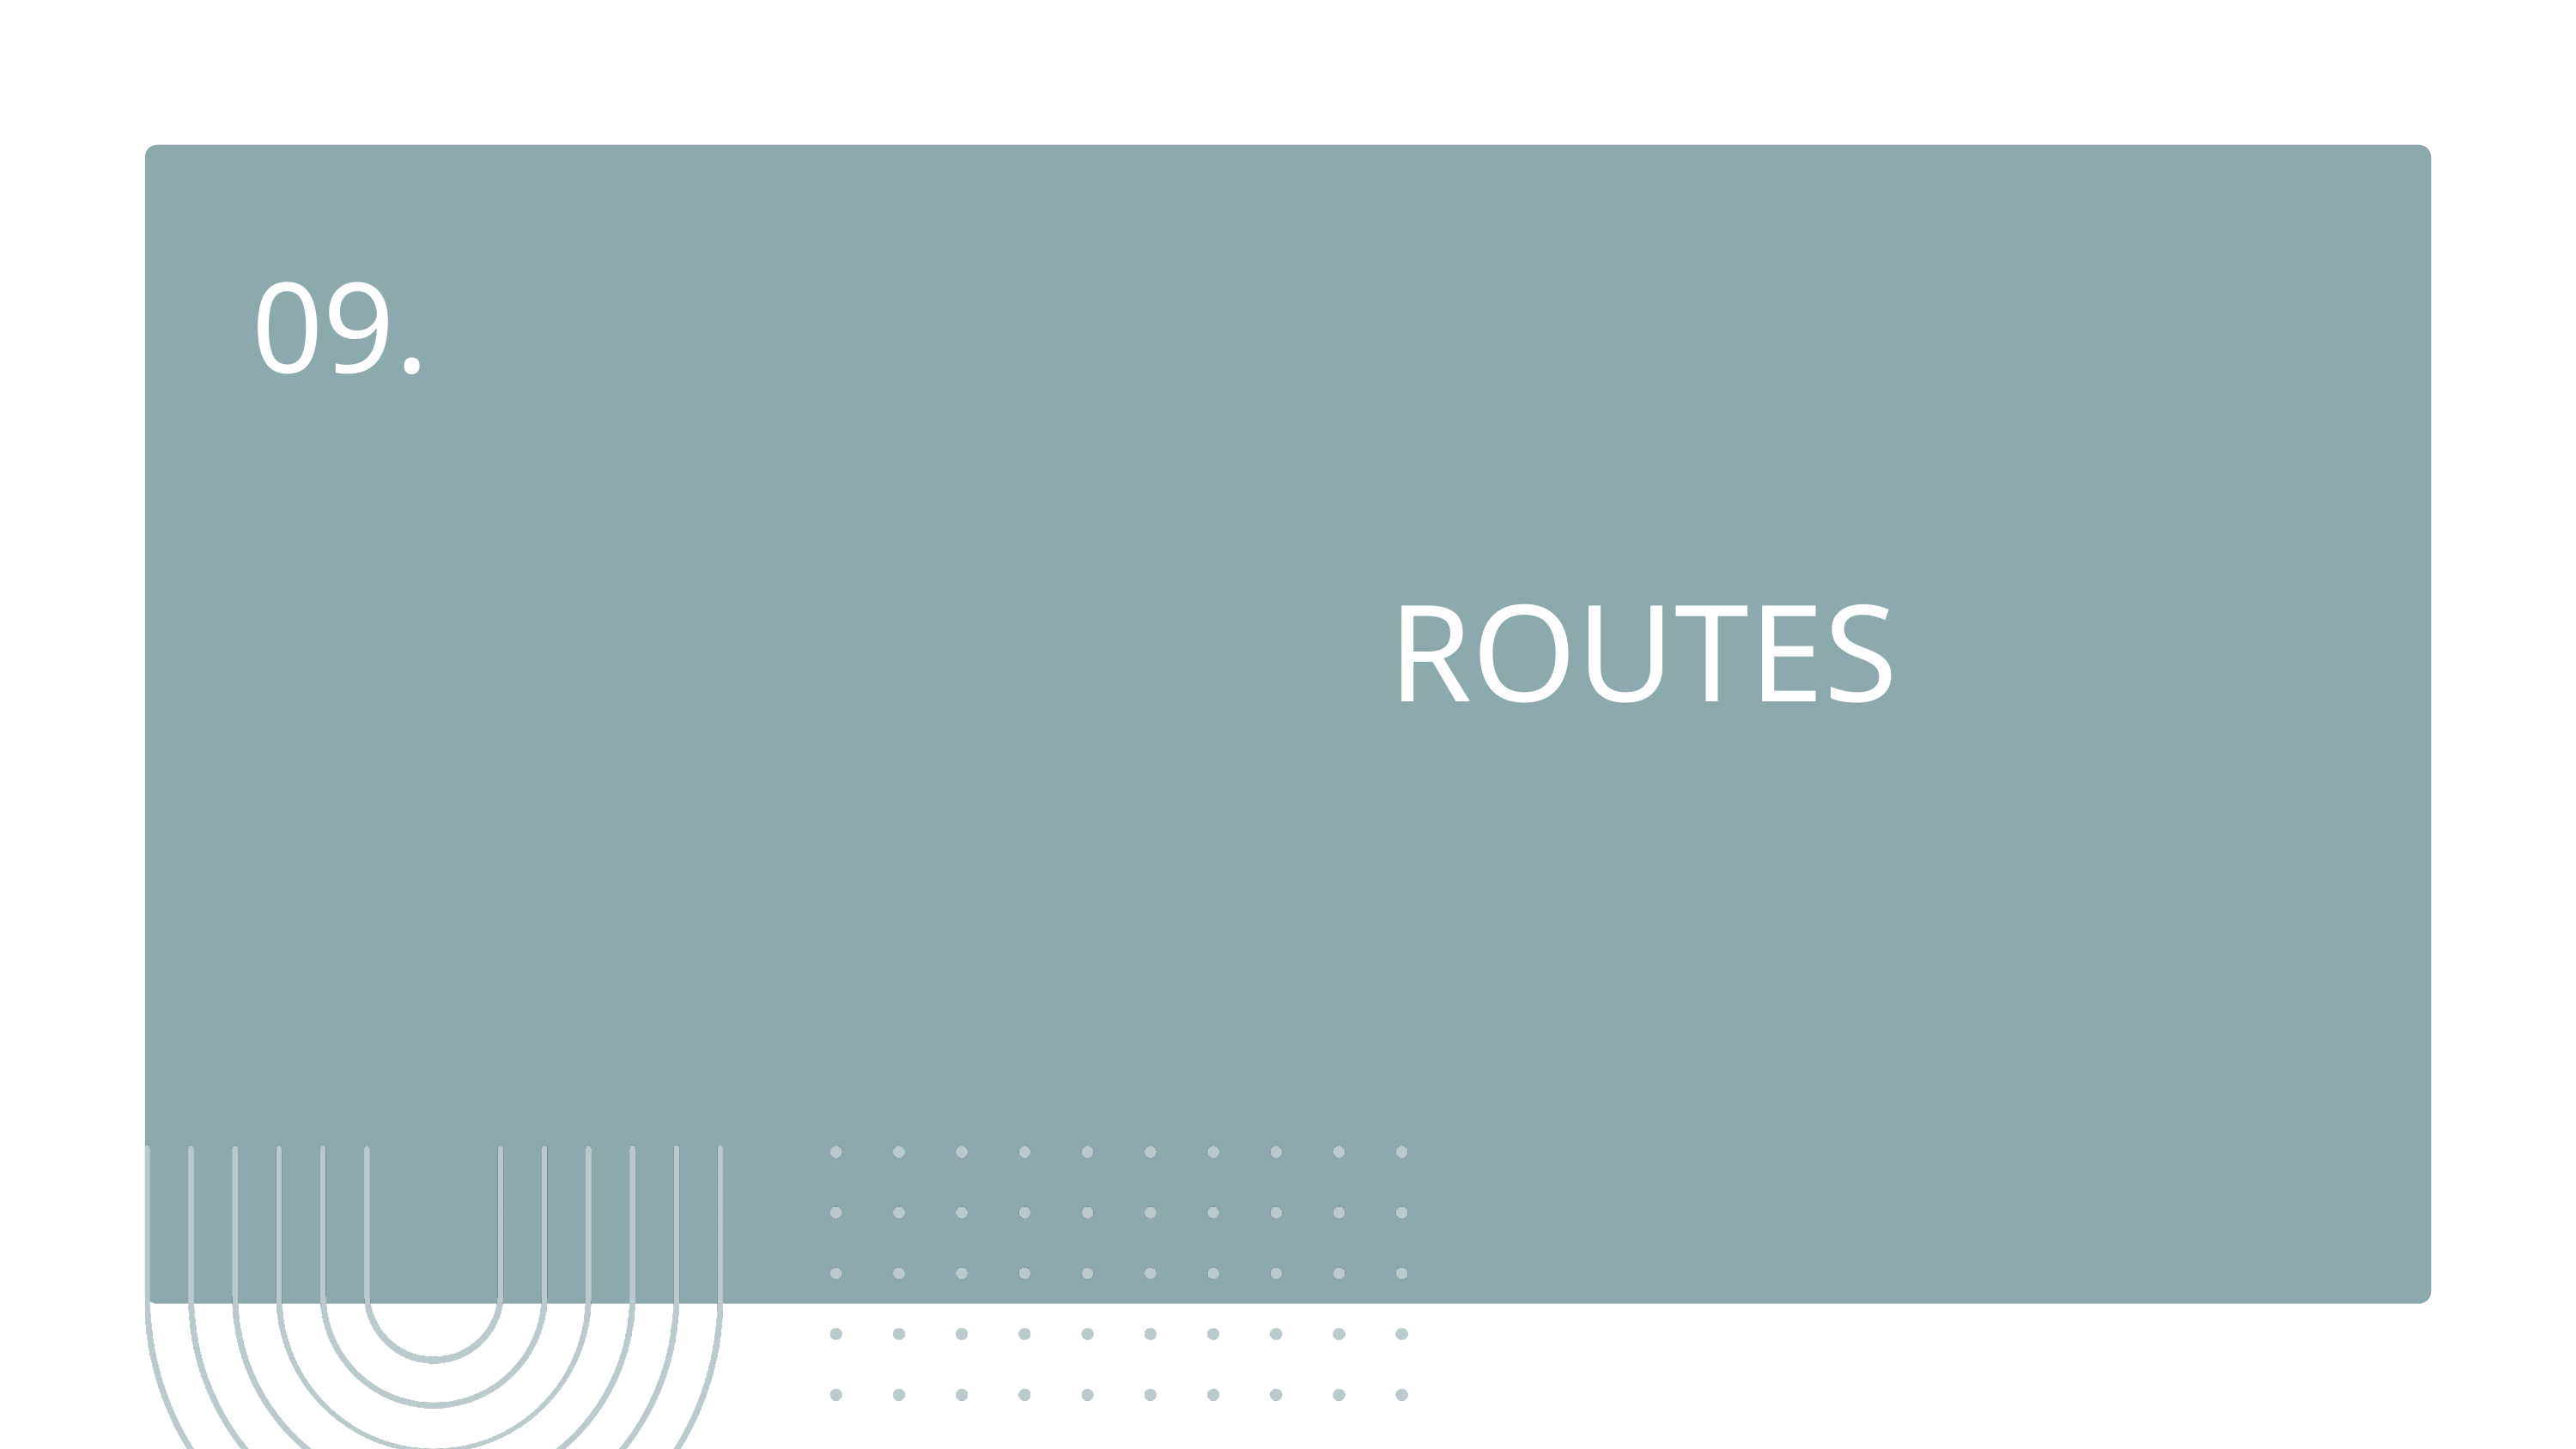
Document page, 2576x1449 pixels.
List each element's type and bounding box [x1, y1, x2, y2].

text_box [144, 1310, 723, 1449]
text_box [829, 1311, 1408, 1449]
text_box [144, 144, 2432, 1304]
